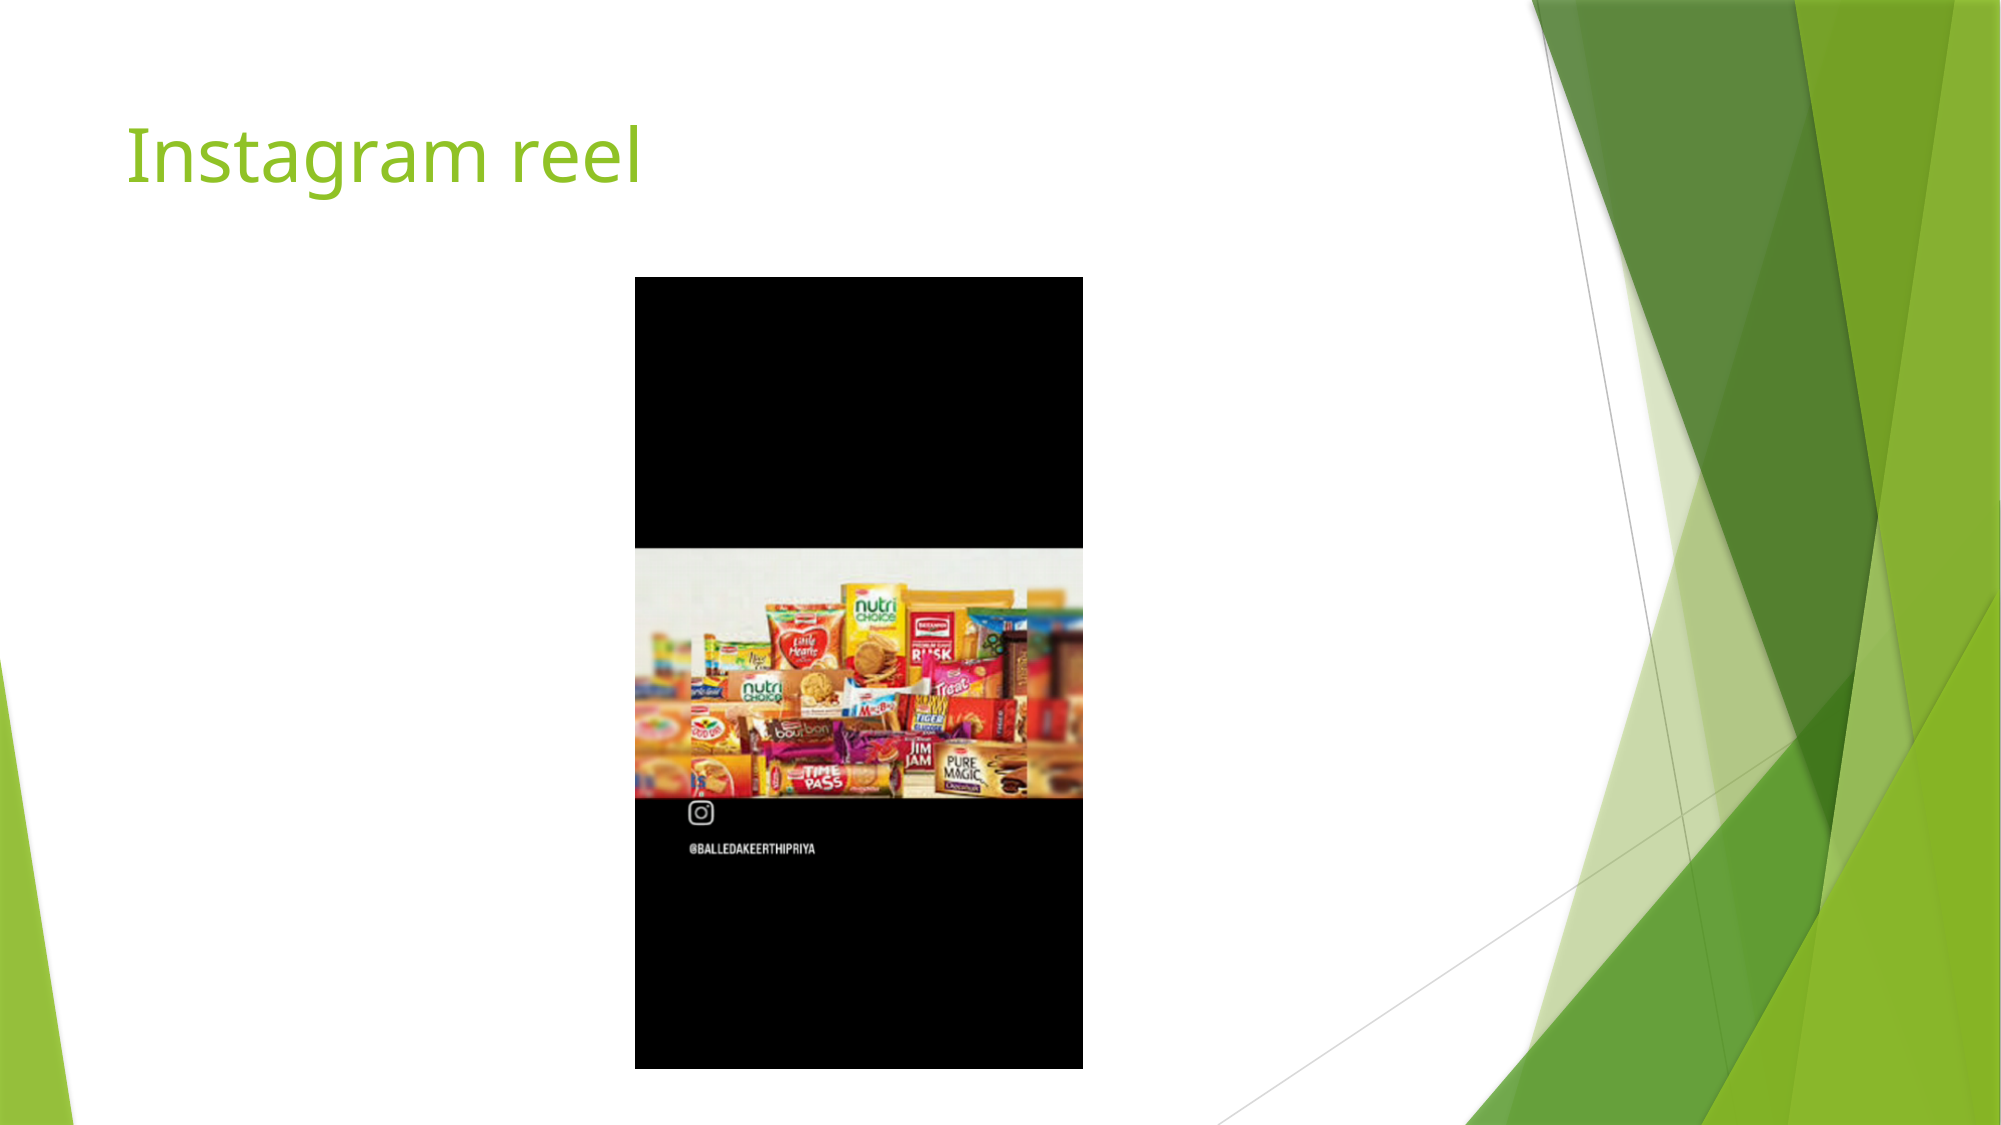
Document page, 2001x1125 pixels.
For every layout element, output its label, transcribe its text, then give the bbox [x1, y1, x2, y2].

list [634, 276, 1084, 1071]
title Instagram reel [111, 99, 1522, 317]
